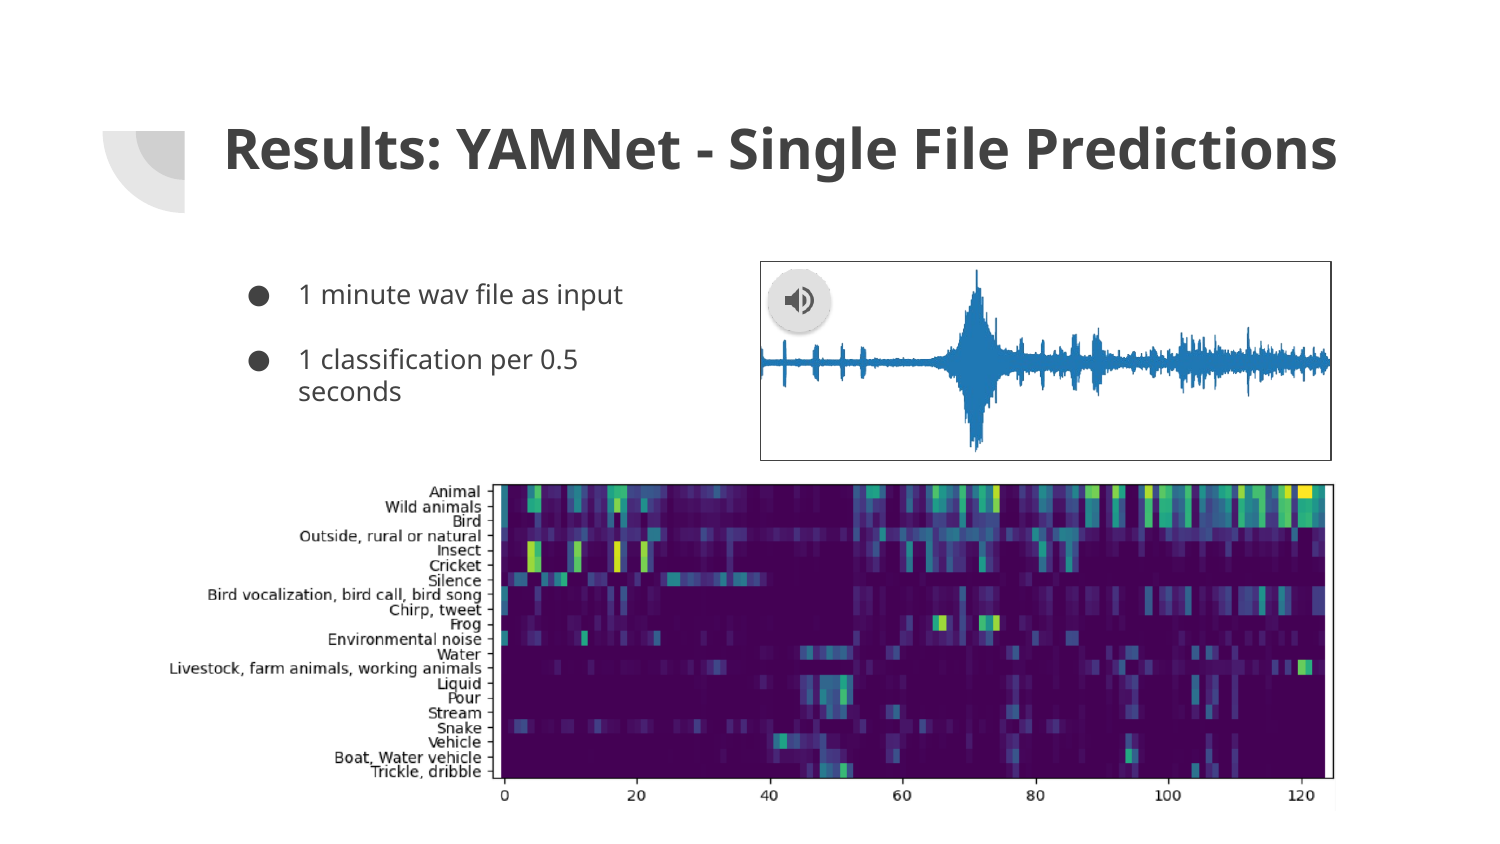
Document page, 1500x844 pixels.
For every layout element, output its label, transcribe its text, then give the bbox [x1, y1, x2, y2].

picture [164, 481, 1336, 812]
title Results: YAMNet - Single File Predictions [208, 98, 1362, 263]
text_box 1 minute wav file as input 1 classification per 0.5 seconds [208, 262, 697, 422]
picture [760, 261, 1331, 461]
